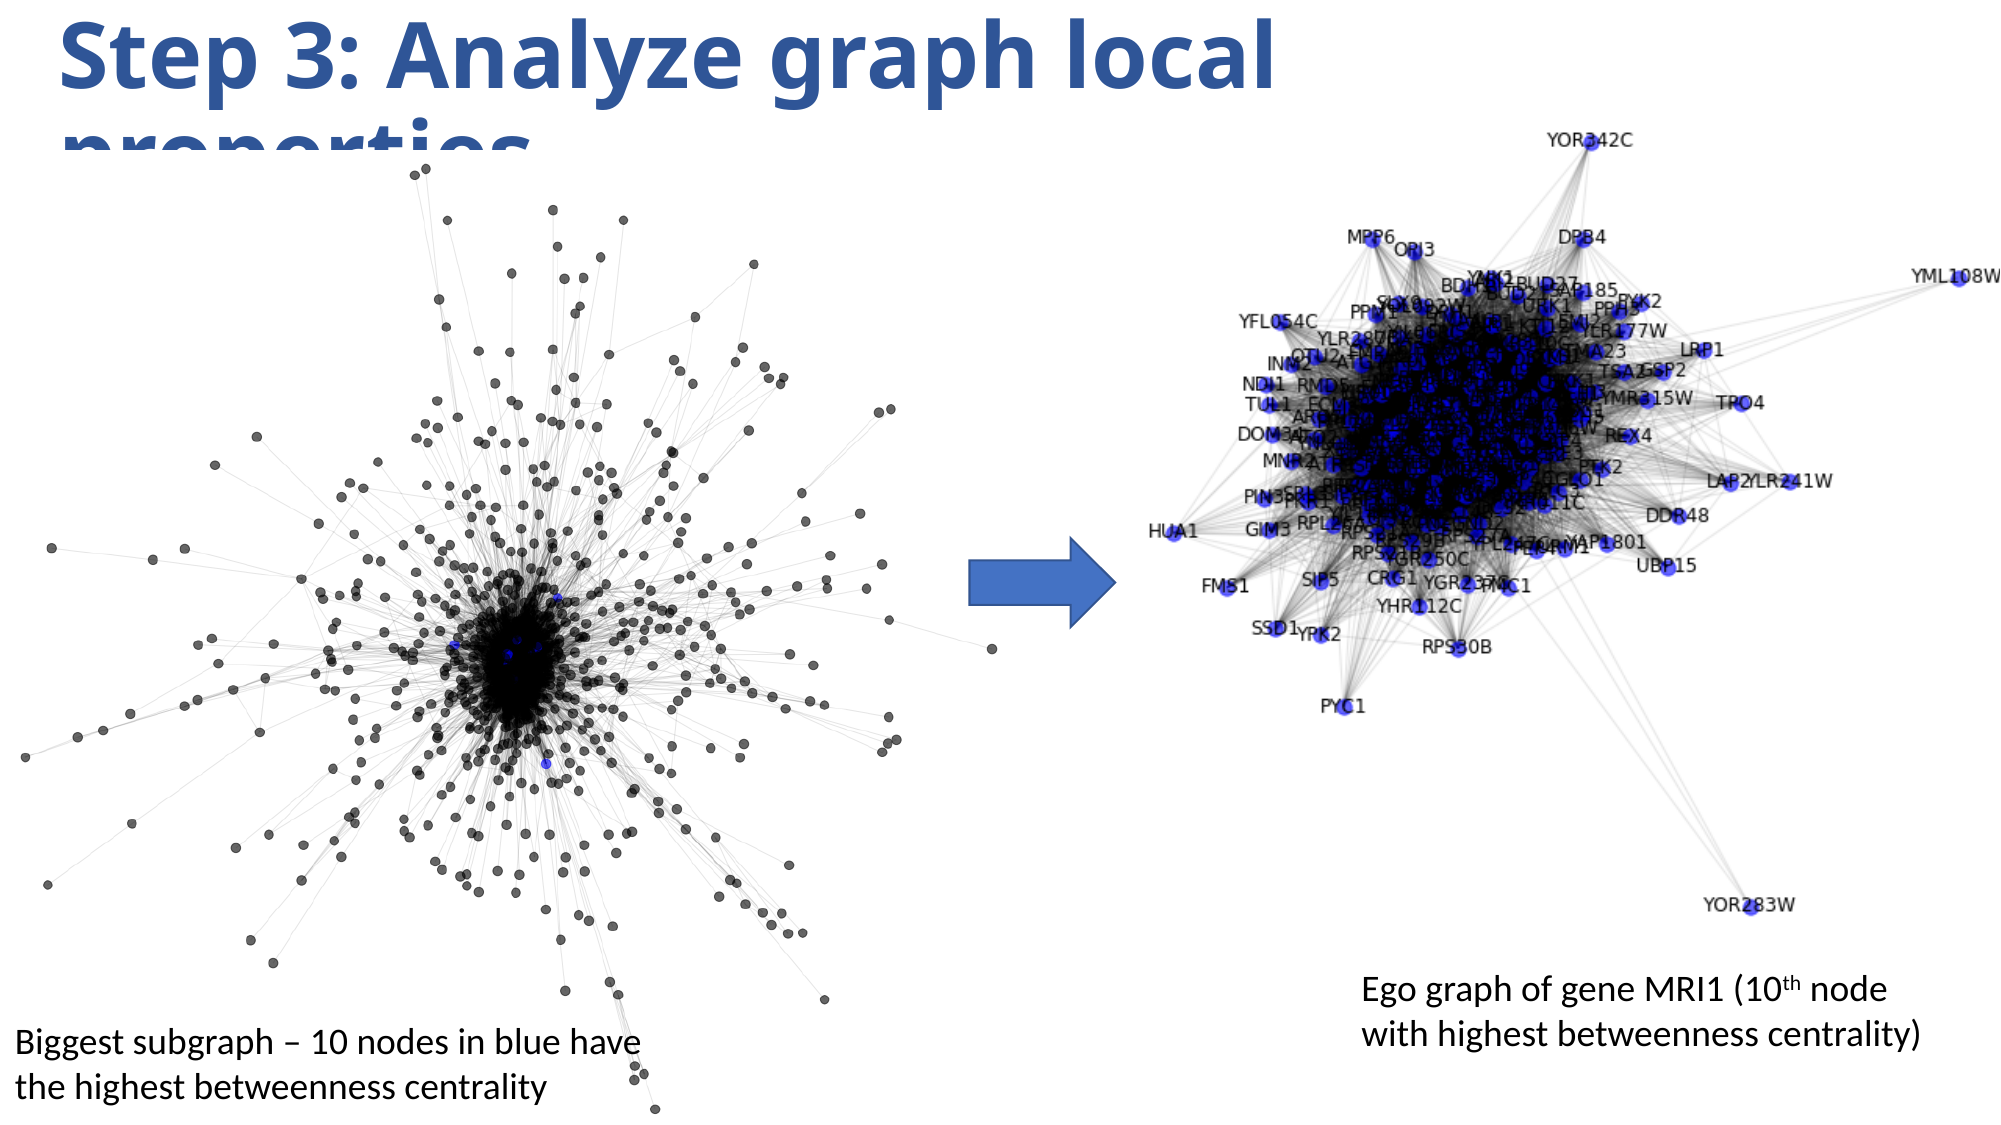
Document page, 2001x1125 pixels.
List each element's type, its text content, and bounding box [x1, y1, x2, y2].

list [0, 150, 1011, 1125]
text_box Ego graph of gene MRI1 (10th node with highest betweenness centrality) [1346, 956, 1972, 1062]
text_box Step 3: Analyze graph local properties [43, 0, 1769, 218]
picture [1141, 115, 2000, 940]
text_box [1011, 535, 1117, 630]
